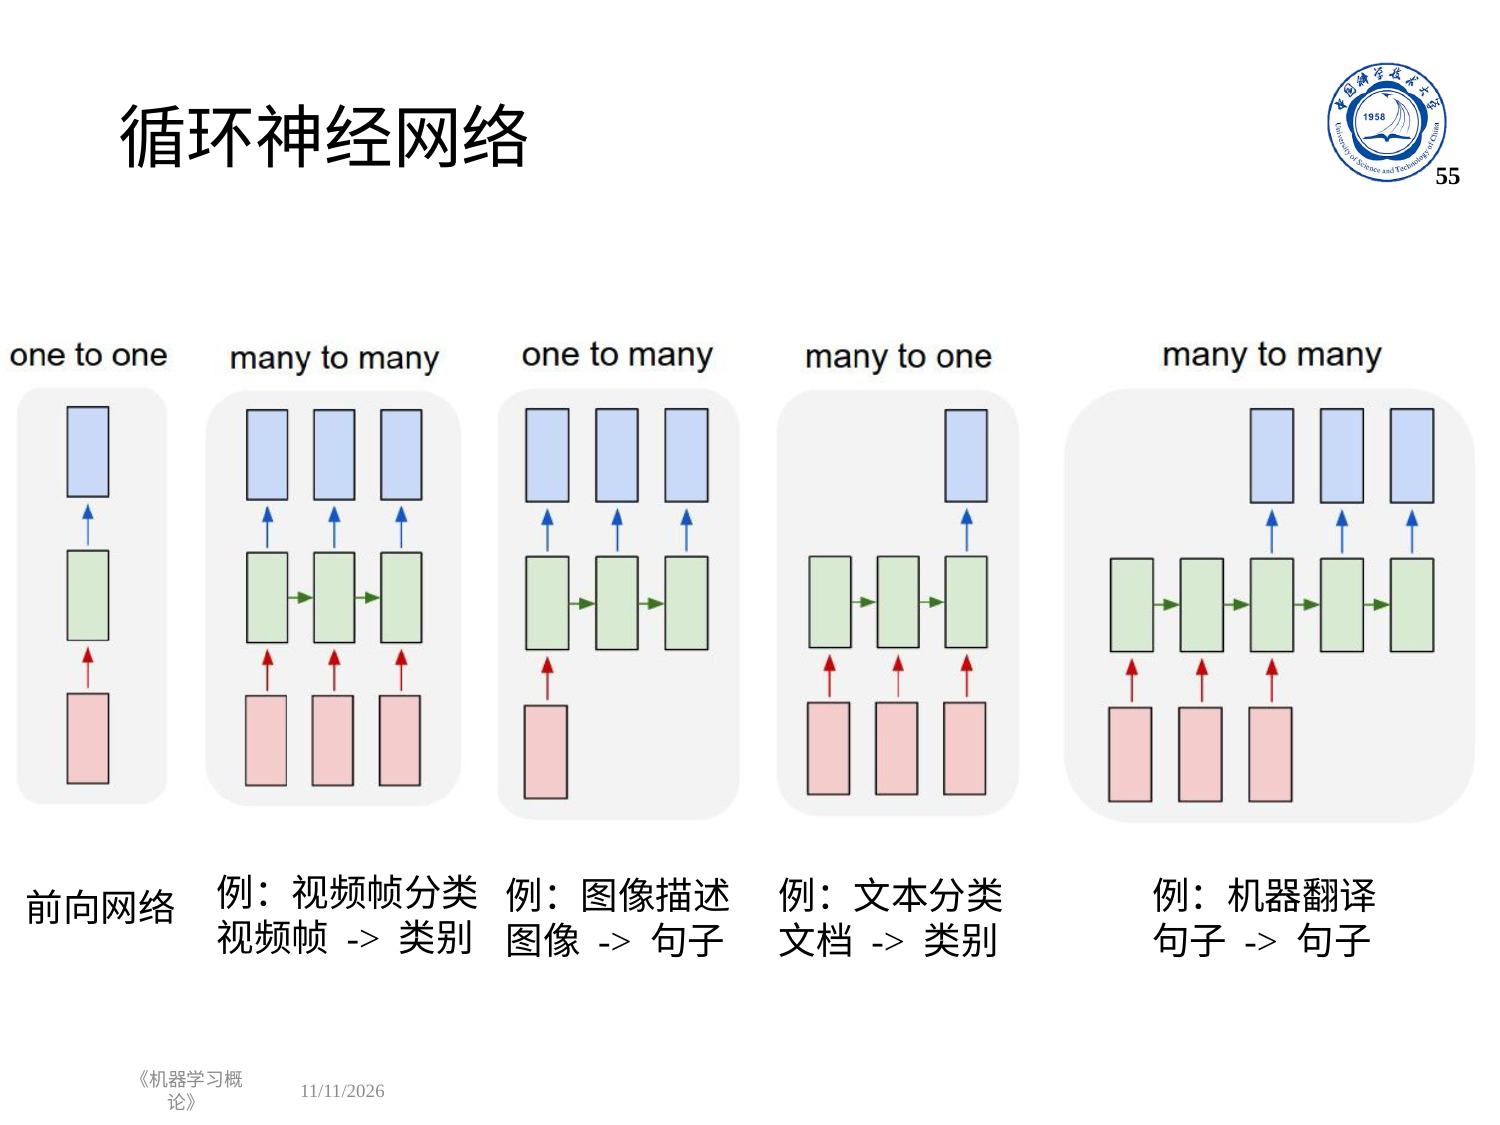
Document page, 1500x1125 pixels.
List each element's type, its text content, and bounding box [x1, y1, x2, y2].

text_box 例：图像描述 图像 -> 句子 [490, 864, 751, 969]
picture [1397, 59, 1450, 144]
slide_number 55 [1372, 144, 1476, 205]
title 循环神经网络 [103, 59, 1397, 221]
text_box 例：视频帧分类 视频帧 -> 类别 [201, 862, 505, 967]
footer 《机器学习概论》 [104, 1068, 270, 1113]
text_box 例：文本分类 文档 -> 类别 [764, 864, 1024, 969]
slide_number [285, 1068, 422, 1113]
picture [498, 340, 746, 824]
text_box 前向网络 [10, 876, 201, 937]
picture [204, 340, 471, 819]
text_box 例：机器翻译 句子 -> 句子 [1137, 864, 1397, 969]
picture [1051, 340, 1485, 836]
picture [773, 340, 1024, 819]
picture [0, 340, 177, 813]
